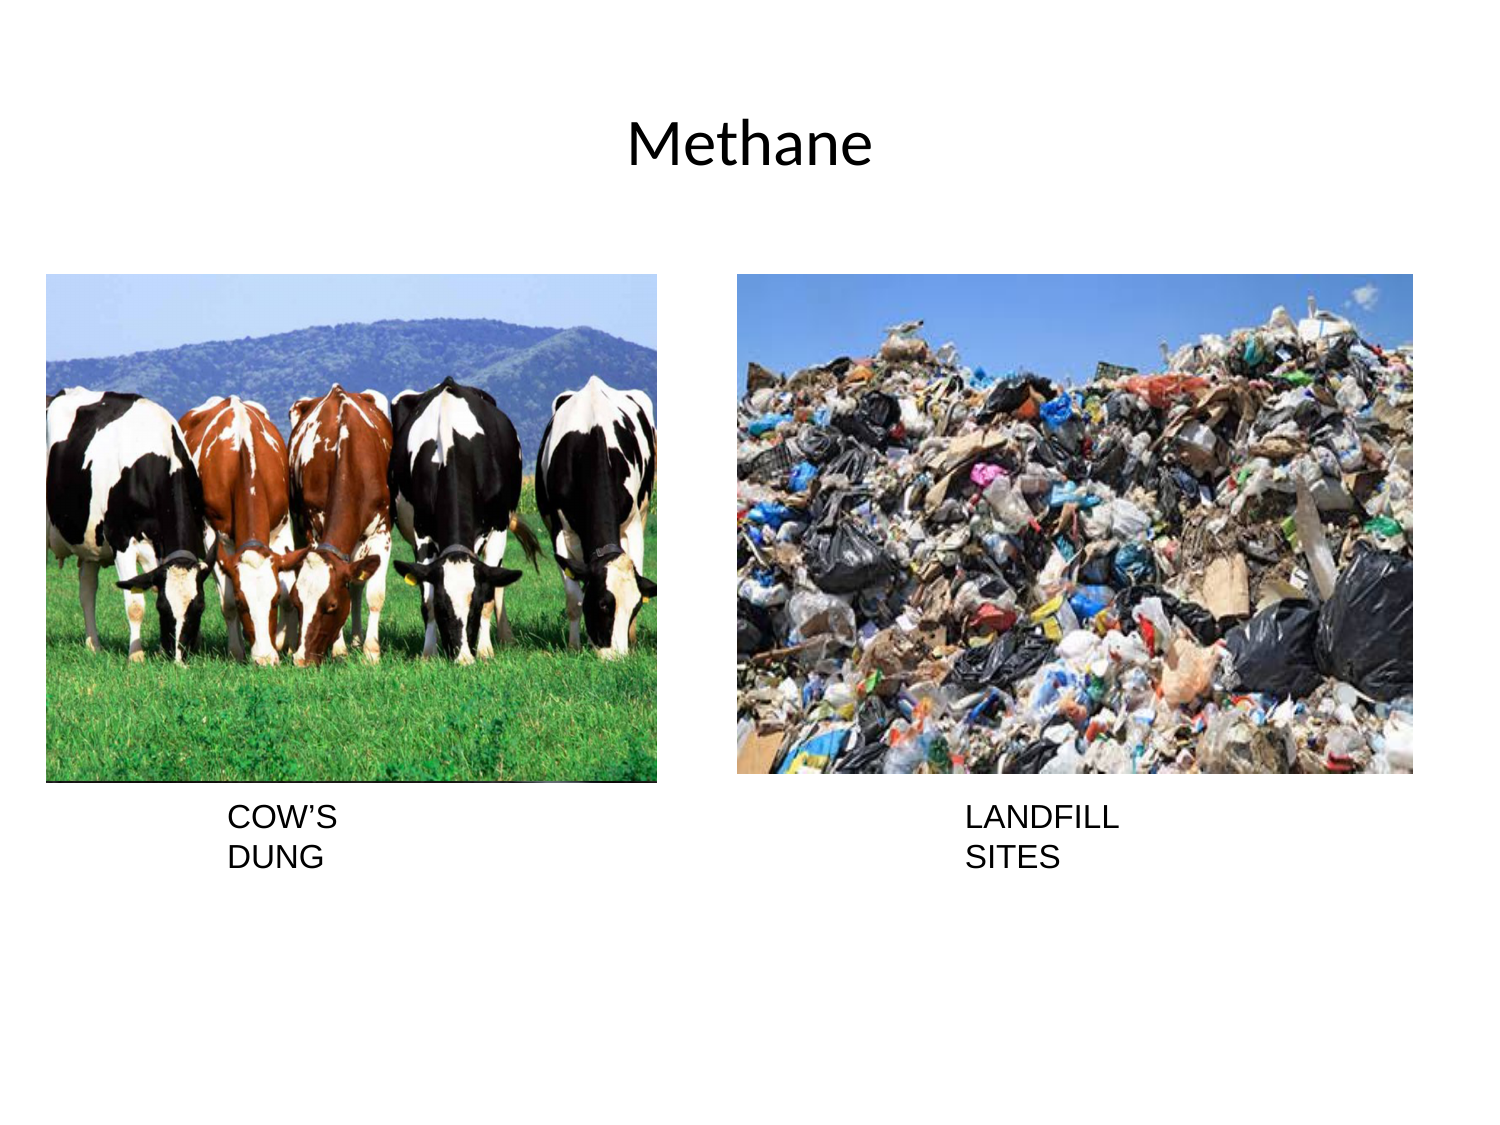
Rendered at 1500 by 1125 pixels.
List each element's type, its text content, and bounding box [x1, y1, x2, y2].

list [45, 274, 658, 784]
title Methane [75, 45, 1425, 233]
text_box LANDFILL SITES [949, 787, 1199, 882]
text_box COW’S DUNG [212, 792, 426, 882]
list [737, 274, 1413, 774]
